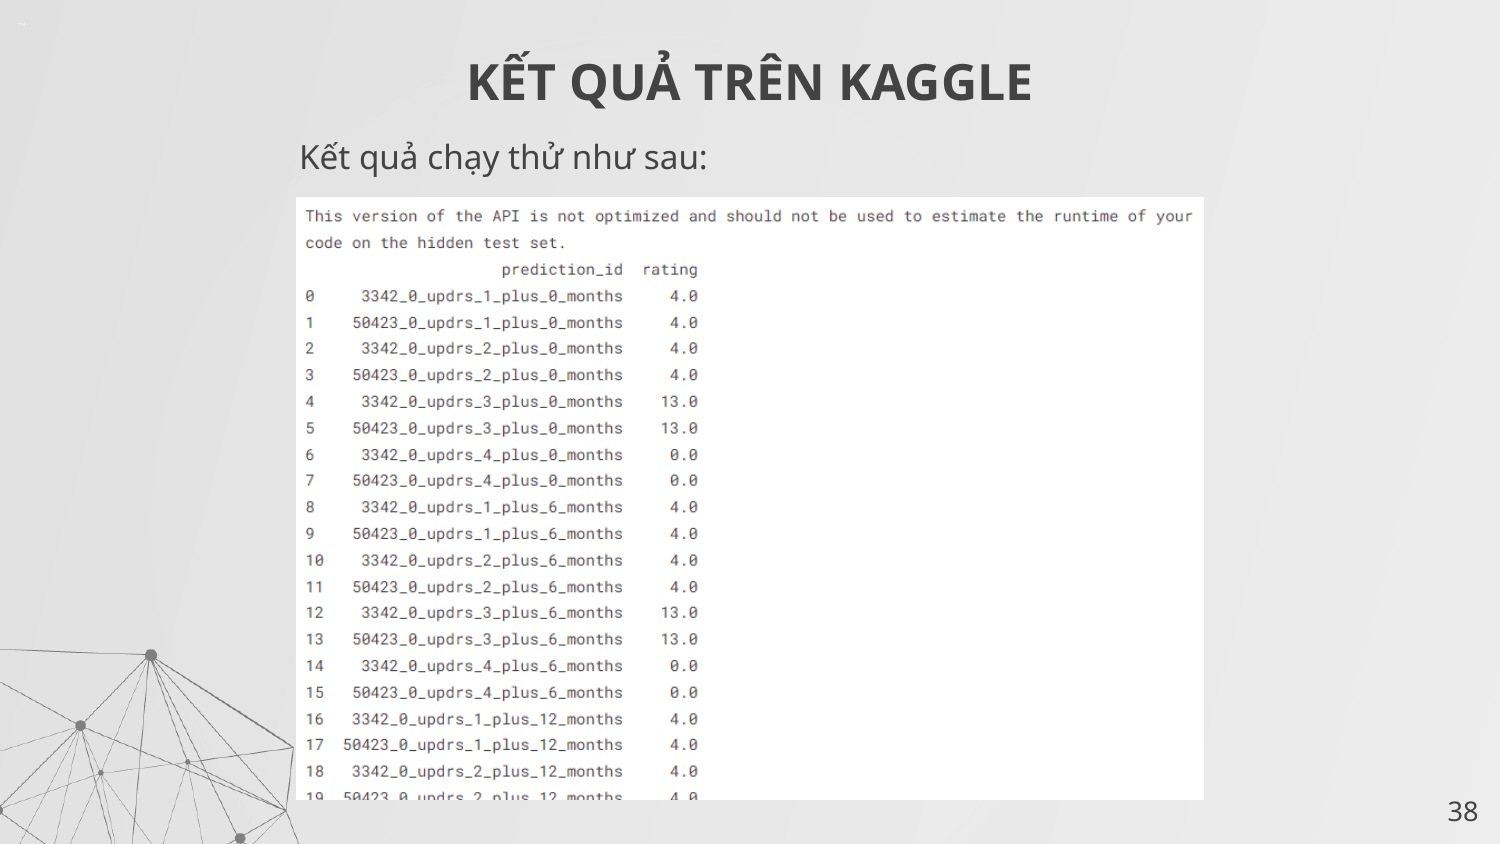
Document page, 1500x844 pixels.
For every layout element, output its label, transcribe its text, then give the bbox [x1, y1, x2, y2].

text_box Kết quả chạy thử như sau: [284, 128, 1144, 180]
picture [0, 0, 1500, 844]
title KẾT QUẢ TRÊN KAGGLE [280, 34, 1220, 128]
slide_number 38 [1403, 779, 1494, 844]
